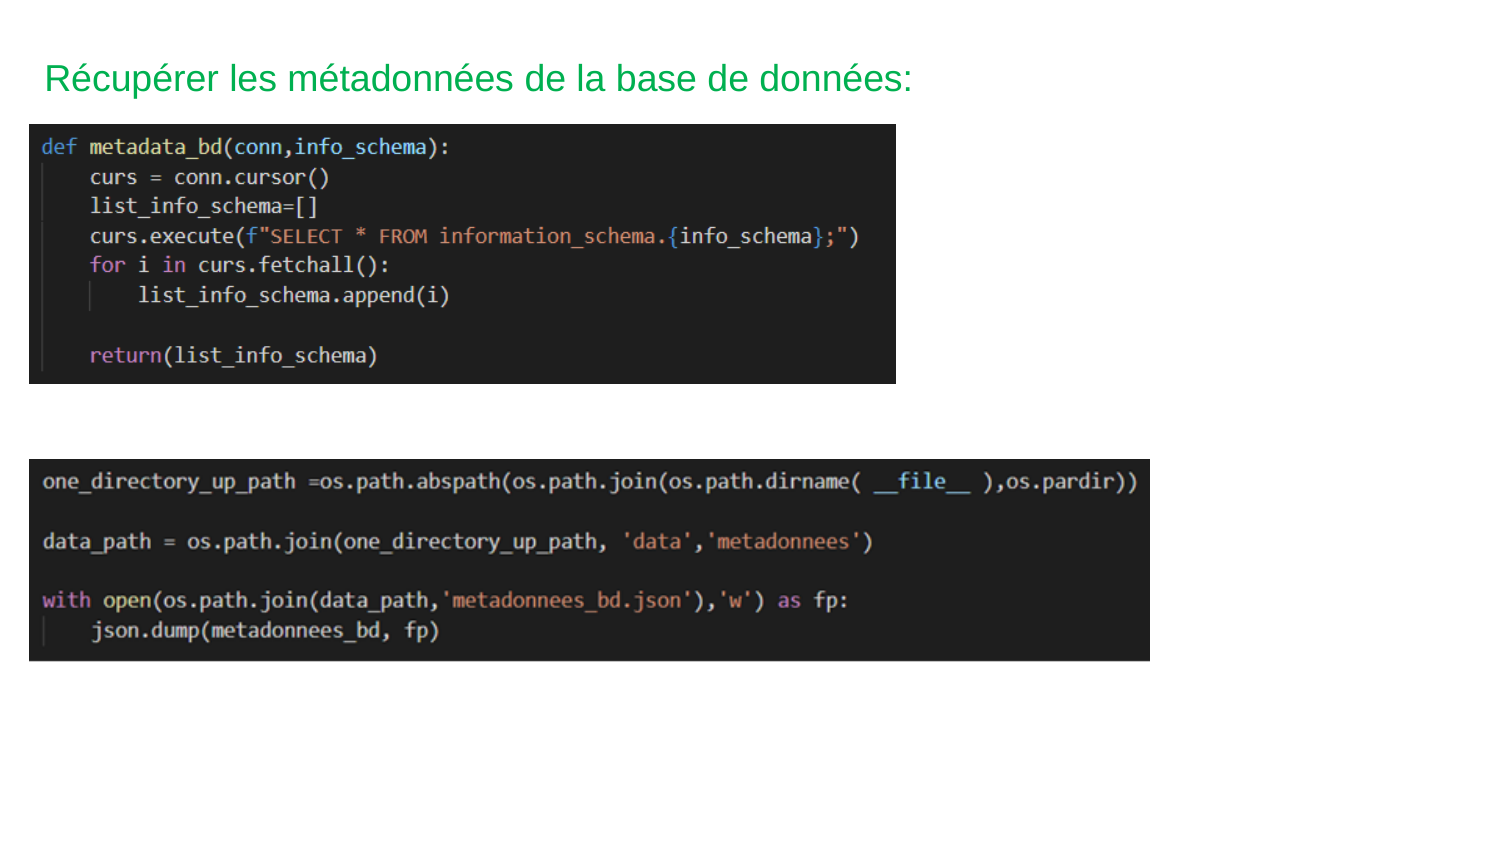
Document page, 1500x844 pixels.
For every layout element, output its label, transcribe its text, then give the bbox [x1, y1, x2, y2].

picture [29, 124, 896, 384]
picture [29, 459, 1150, 663]
text_box Récupérer les métadonnées de la base de données: [29, 47, 1237, 107]
